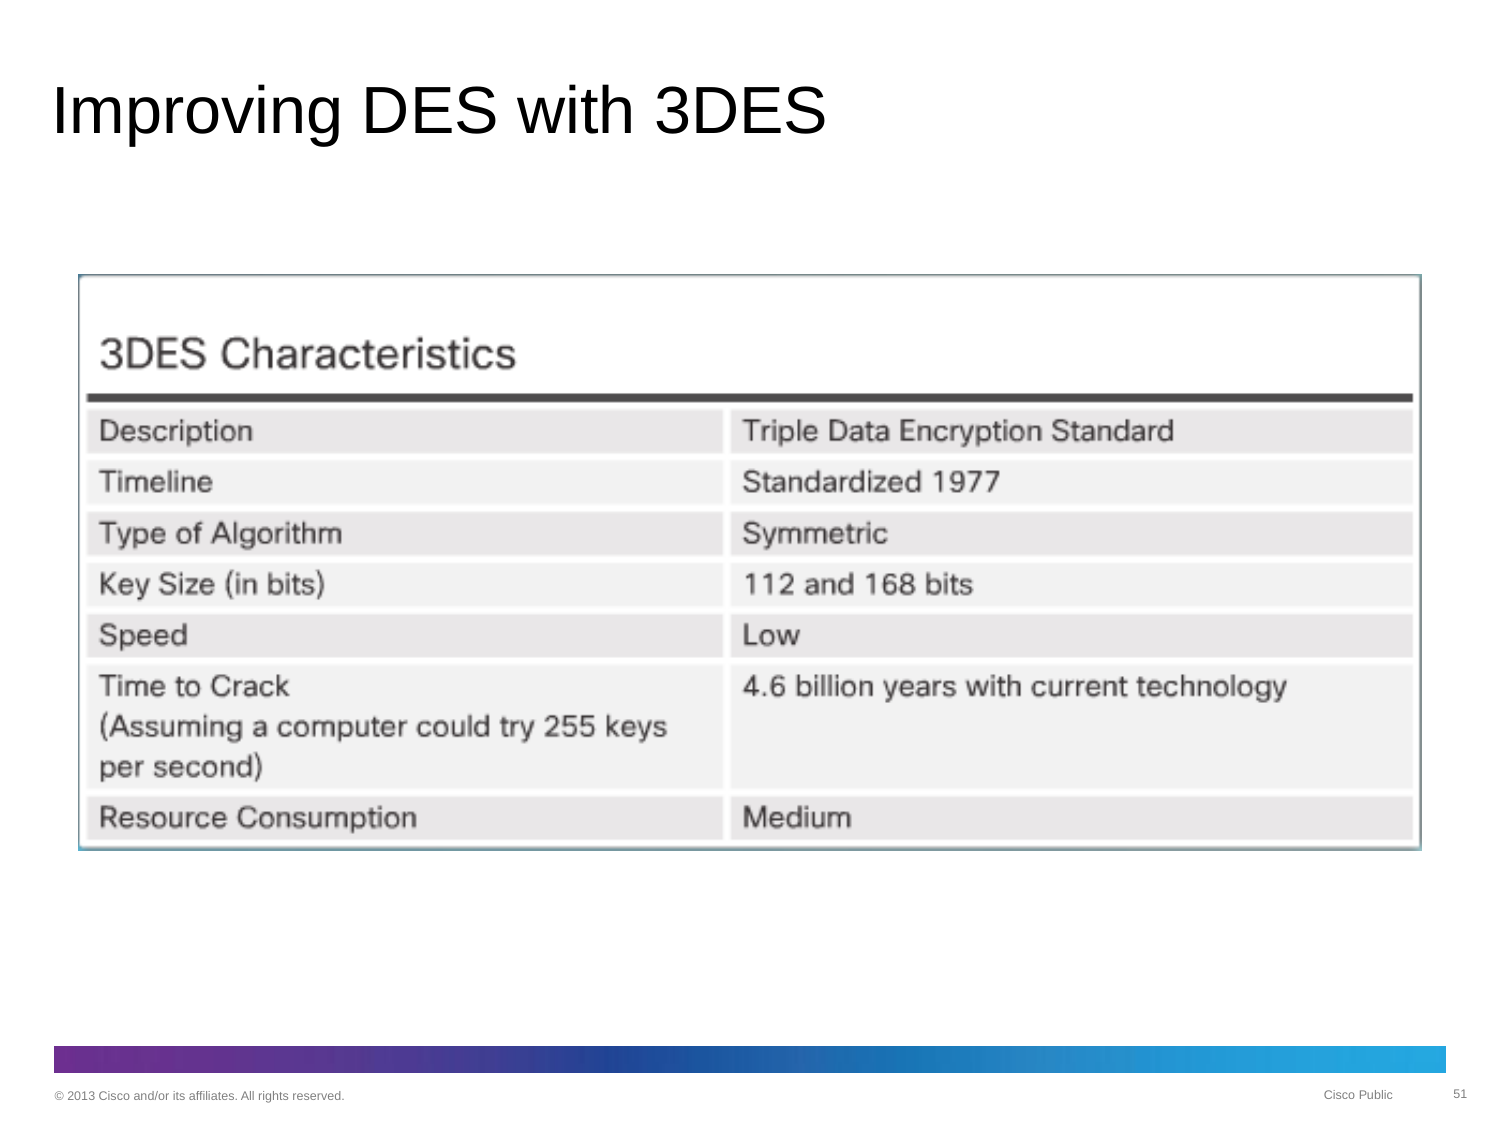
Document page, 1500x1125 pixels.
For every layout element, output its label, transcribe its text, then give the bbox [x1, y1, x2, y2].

picture [78, 274, 1422, 851]
title Improving DES with 3DES [37, 17, 1447, 155]
picture [54, 1046, 1446, 1073]
